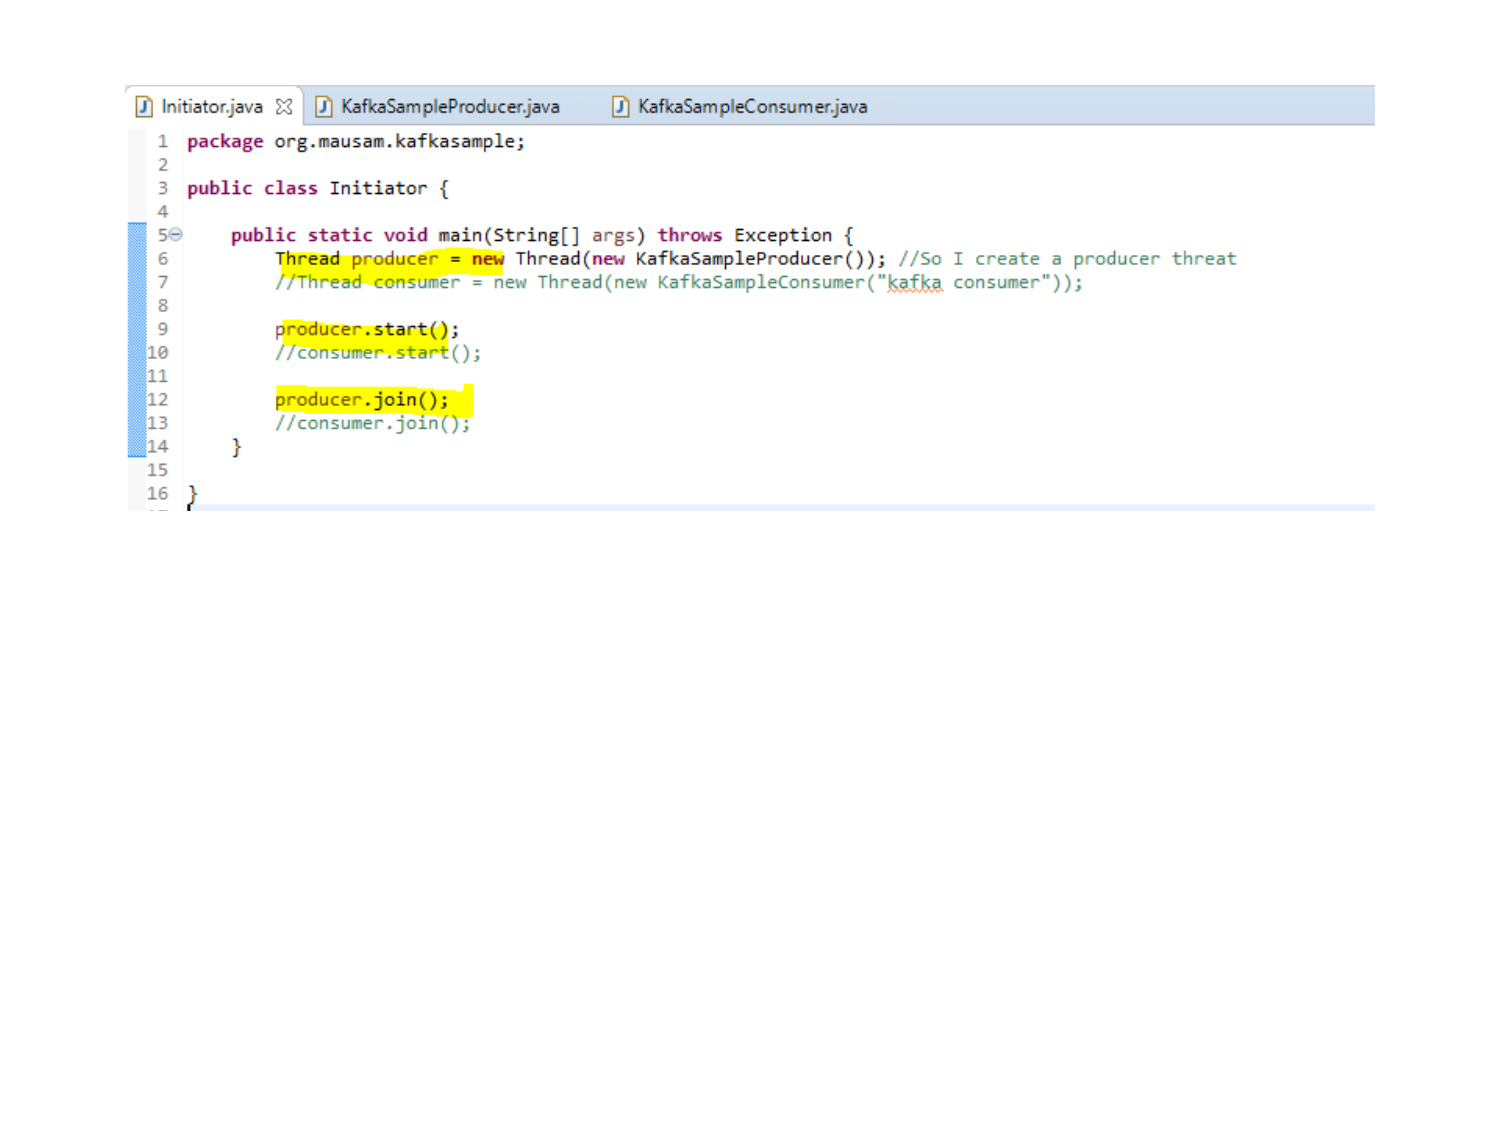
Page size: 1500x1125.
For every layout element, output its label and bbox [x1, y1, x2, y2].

picture [124, 85, 1376, 511]
